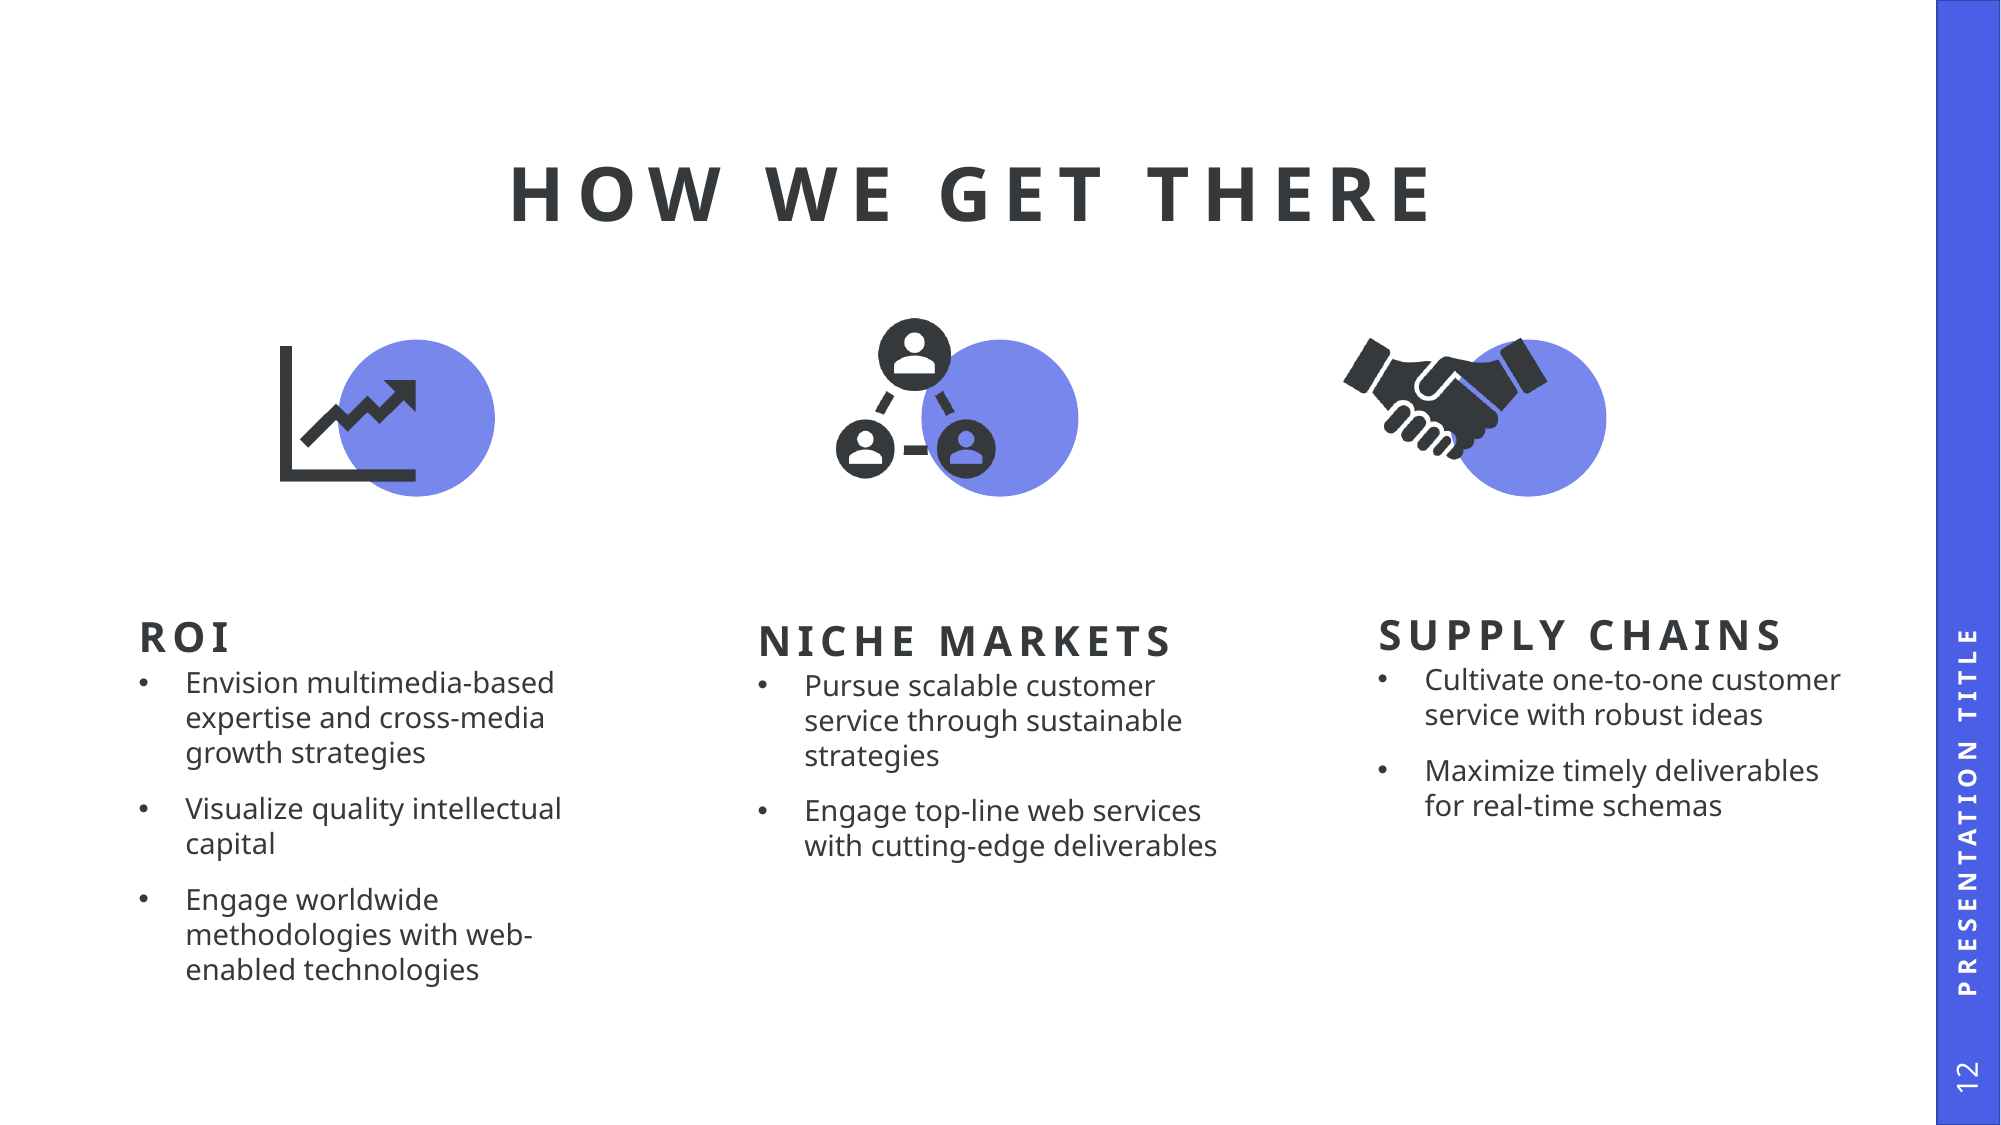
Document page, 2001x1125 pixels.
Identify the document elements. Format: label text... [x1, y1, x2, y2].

list Cultivate one-to-one customer service with robust ideas Maximize timely deliverables for real-time schemas [1377, 661, 1861, 1037]
picture [1332, 298, 1558, 499]
slide_number 12 [1937, 1032, 2000, 1125]
subtitle ROI [138, 497, 621, 662]
list NICHE MARKETS [757, 502, 1240, 665]
list Pursue scalable customer service through sustainable strategies Engage top-line web services with cutting-edge deliverables [757, 667, 1241, 1042]
list SUPPLY CHAINS [1378, 497, 1861, 660]
list Envision multimedia-based expertise and cross-media growth strategies Visualize quality intellectual capital Engage worldwide methodologies with web-enabled technologies [138, 664, 622, 1040]
picture [803, 297, 1028, 499]
picture [252, 328, 443, 499]
title HOW WE GET THERE [139, 143, 1800, 251]
footer Presentation Title [1937, 0, 2000, 1032]
